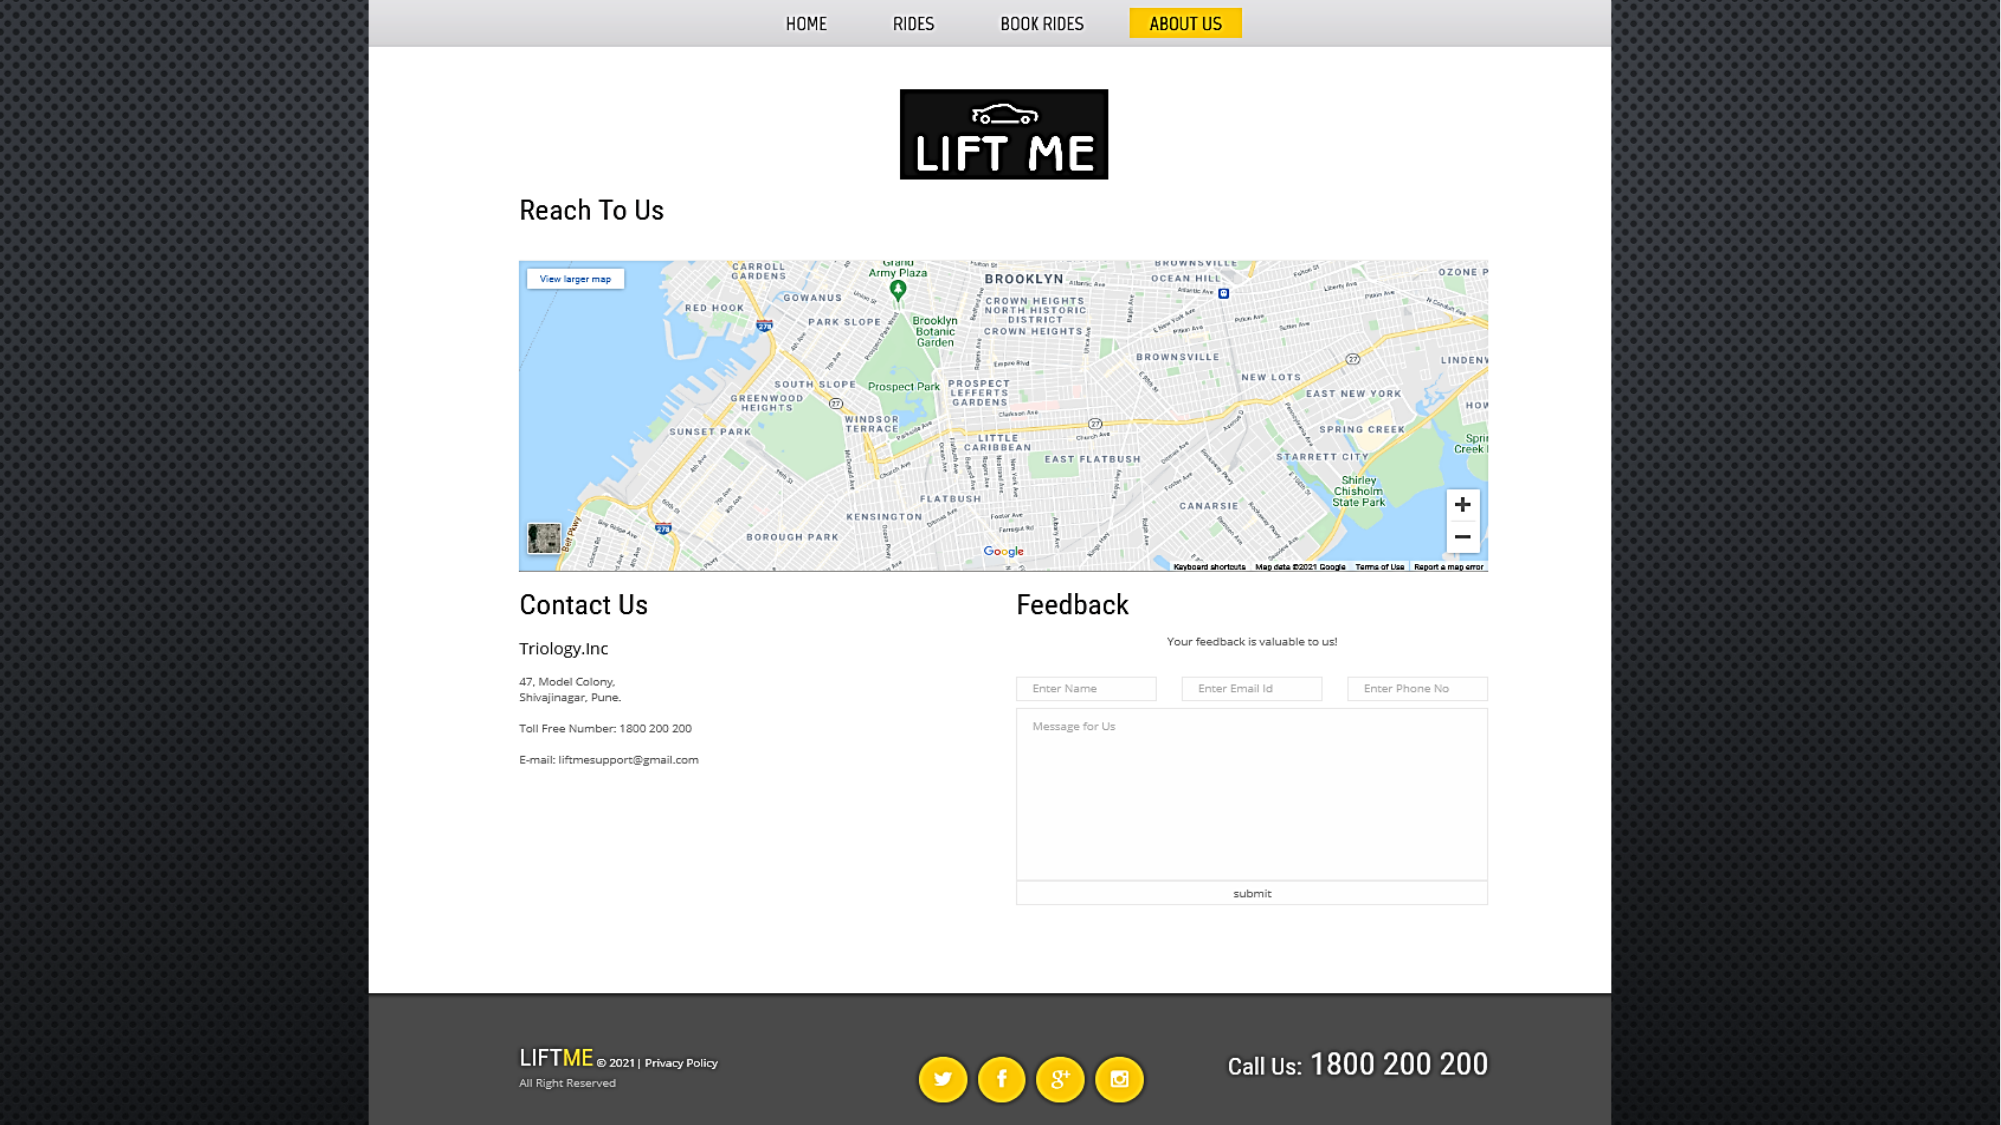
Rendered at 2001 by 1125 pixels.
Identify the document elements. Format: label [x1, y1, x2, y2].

picture [368, 0, 1612, 1125]
